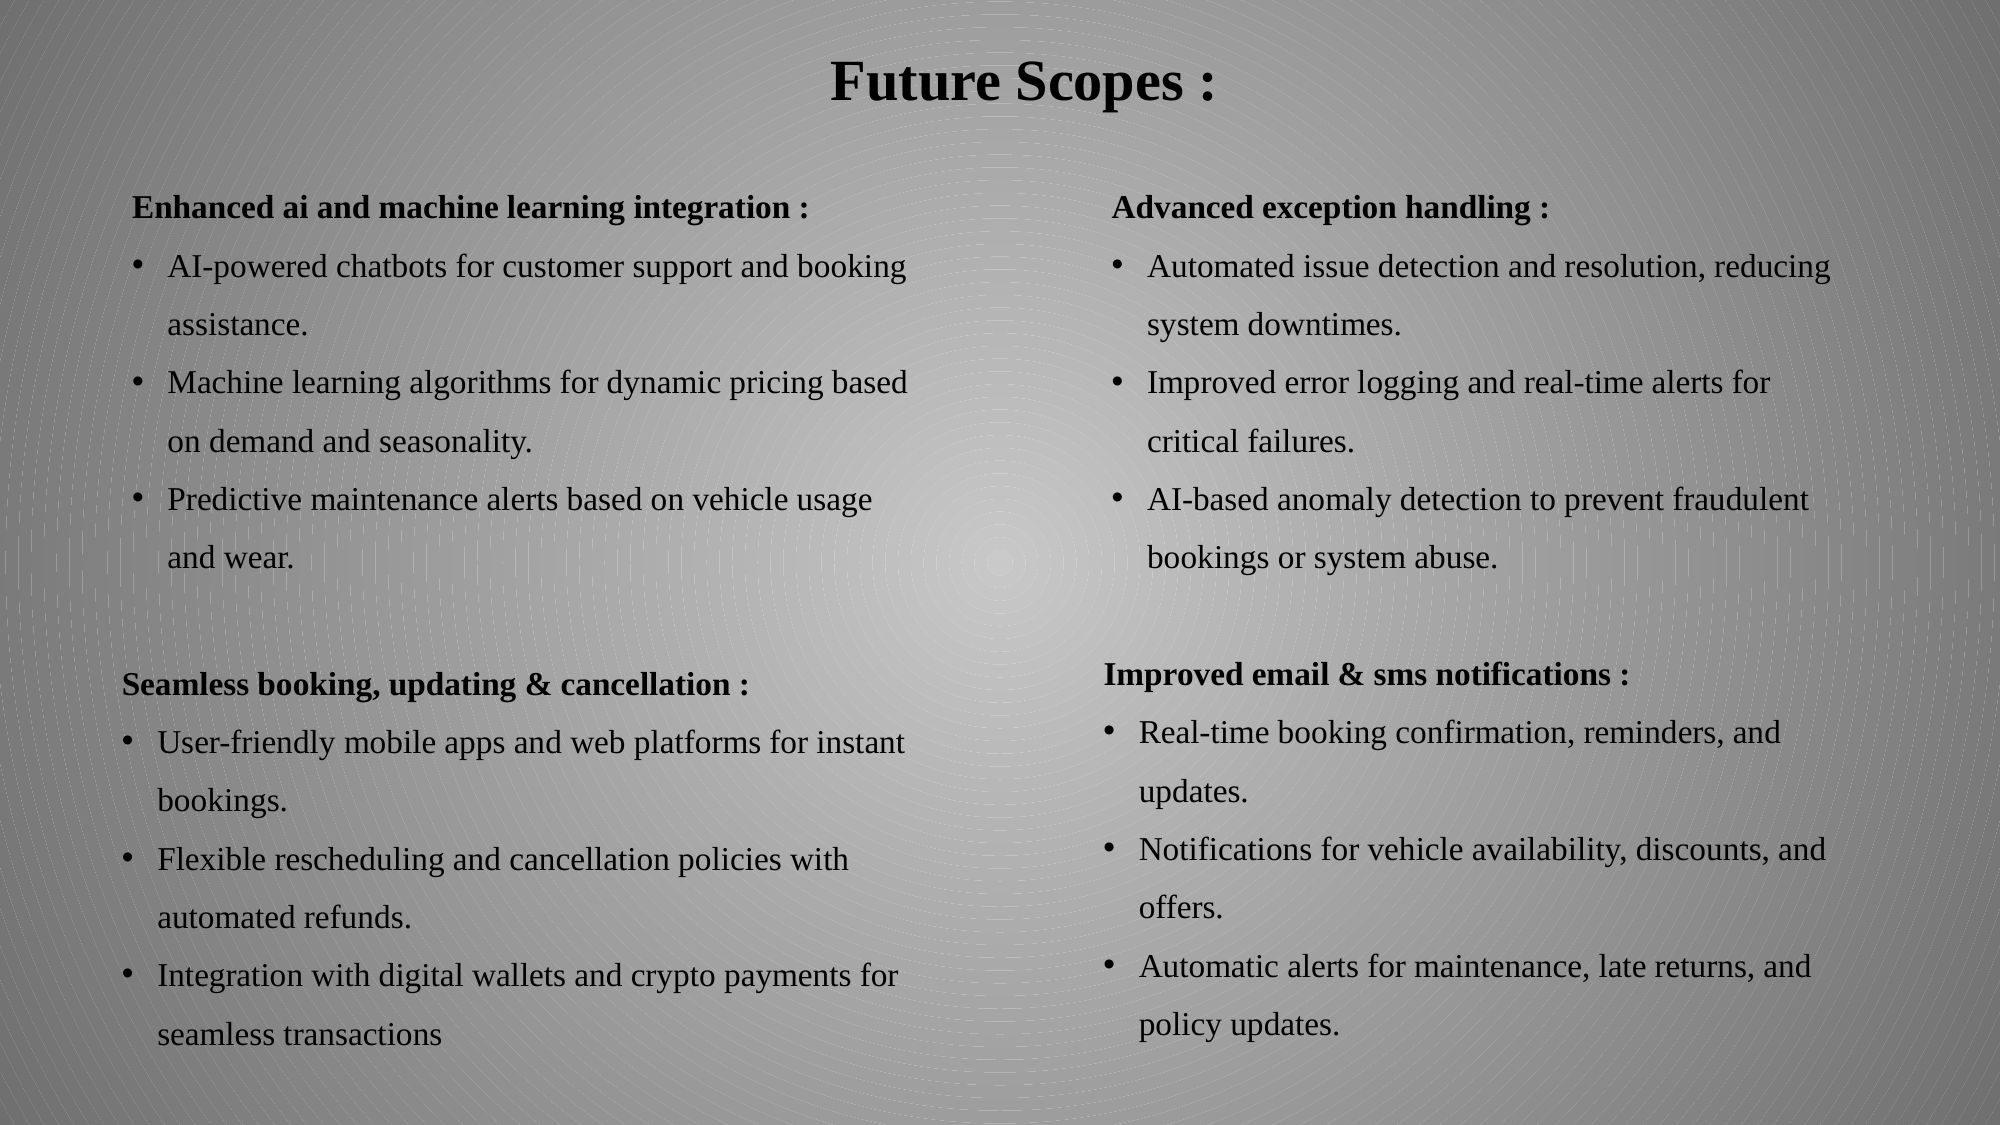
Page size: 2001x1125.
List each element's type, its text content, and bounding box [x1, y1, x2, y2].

text_box Future Scopes : [663, 42, 1386, 152]
text_box Improved email & sms notifications : Real-time booking confirmation, reminders, and updates. Notifications for vehicle availability, discounts, and offers. Automatic alerts for maintenance, late returns, and policy updates. [1068, 633, 1875, 1101]
text_box Advanced exception handling : Automated issue detection and resolution, reducing system downtimes. Improved error logging and real-time alerts for critical failures. AI-based anomaly detection to prevent fraudulent bookings or system abuse. [1076, 167, 1865, 633]
text_box Seamless booking, updating & cancellation : User-friendly mobile apps and web platforms for instant bookings. Flexible rescheduling and cancellation policies with automated refunds. Integration with digital wallets and crypto payments for seamless transactions [86, 643, 979, 1111]
text_box Enhanced ai and machine learning integration : AI-powered chatbots for customer support and booking assistance. Machine learning algorithms for dynamic pricing based on demand and seasonality. Predictive maintenance alerts based on vehicle usage and wear. [96, 167, 924, 626]
